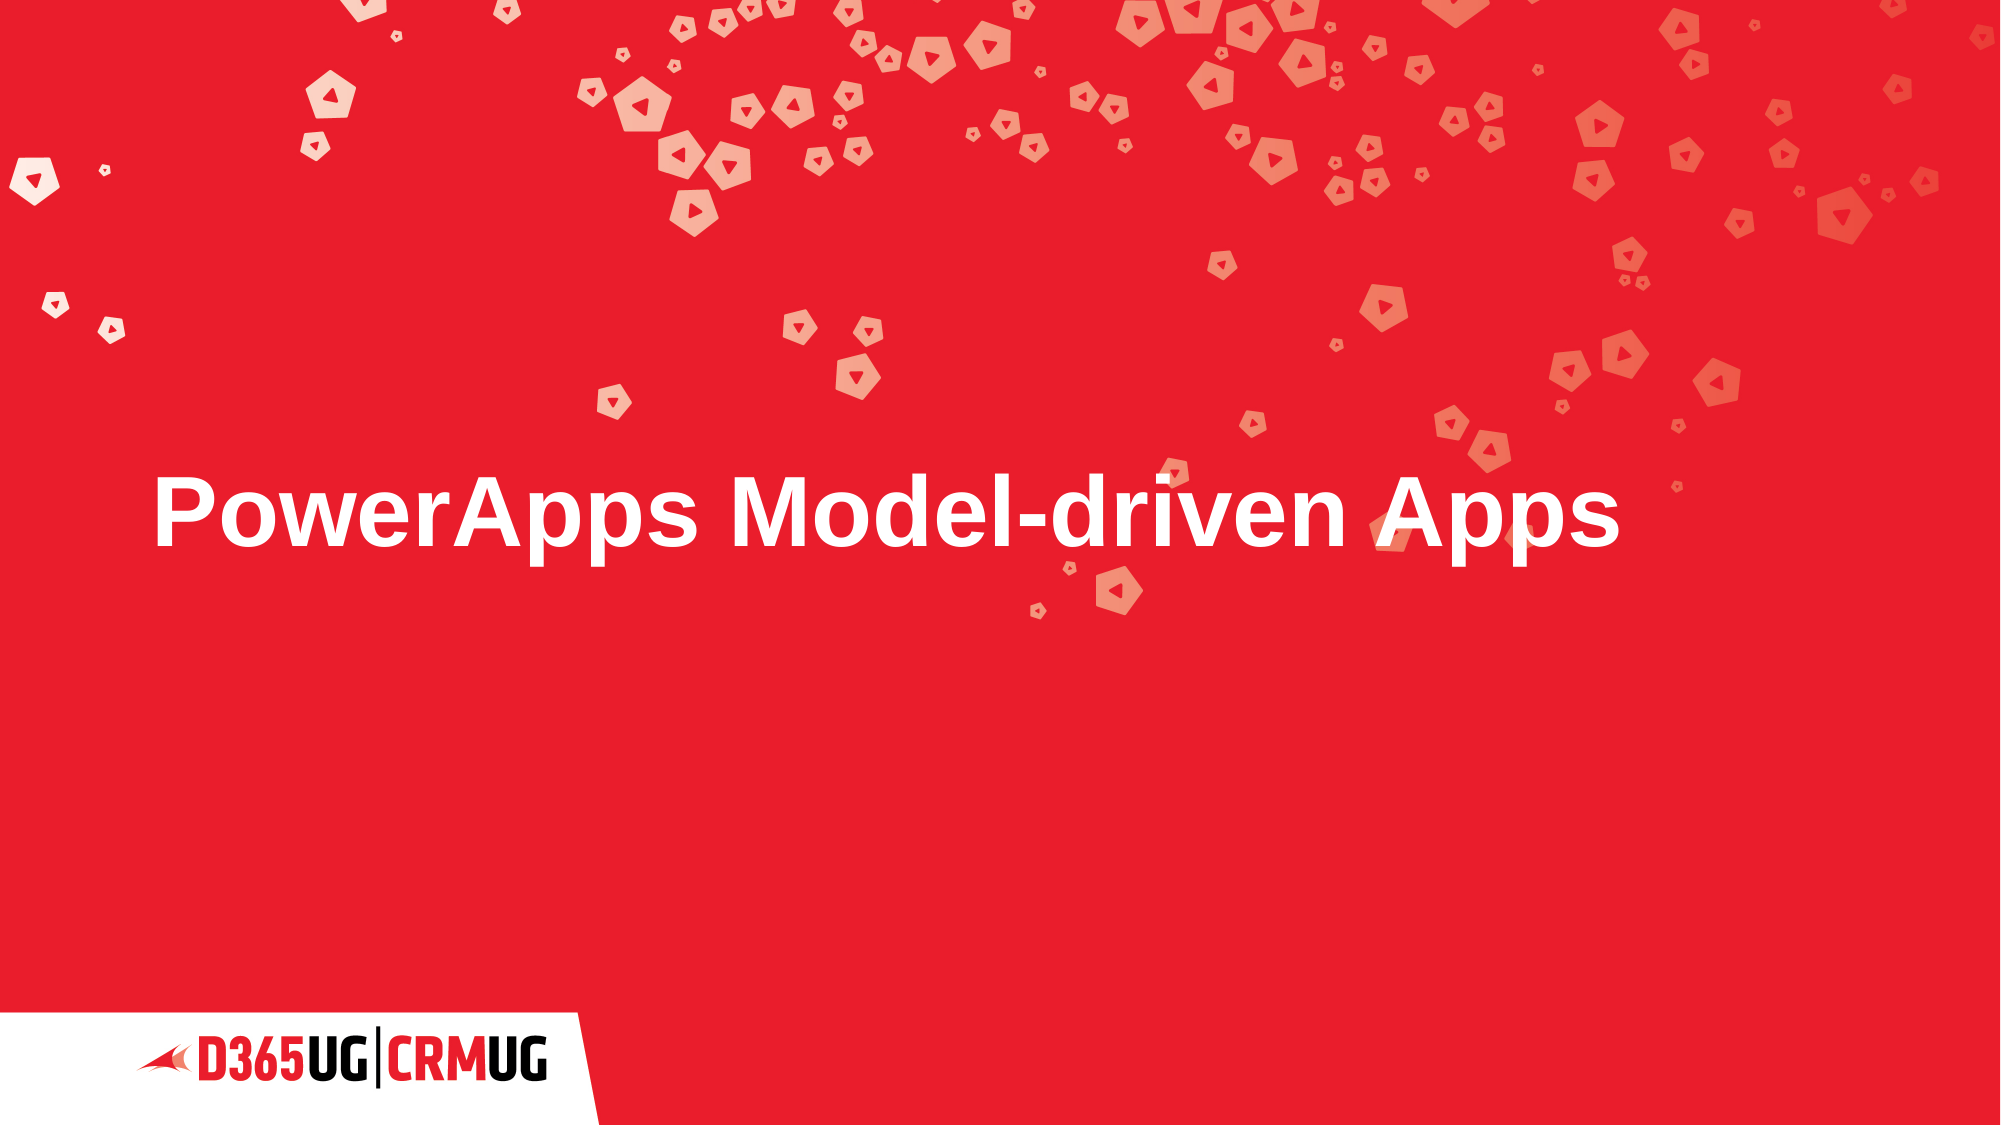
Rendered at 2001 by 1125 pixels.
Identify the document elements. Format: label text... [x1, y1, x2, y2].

picture [0, 0, 2001, 1125]
title PowerApps Model-driven Apps [136, 280, 1862, 749]
